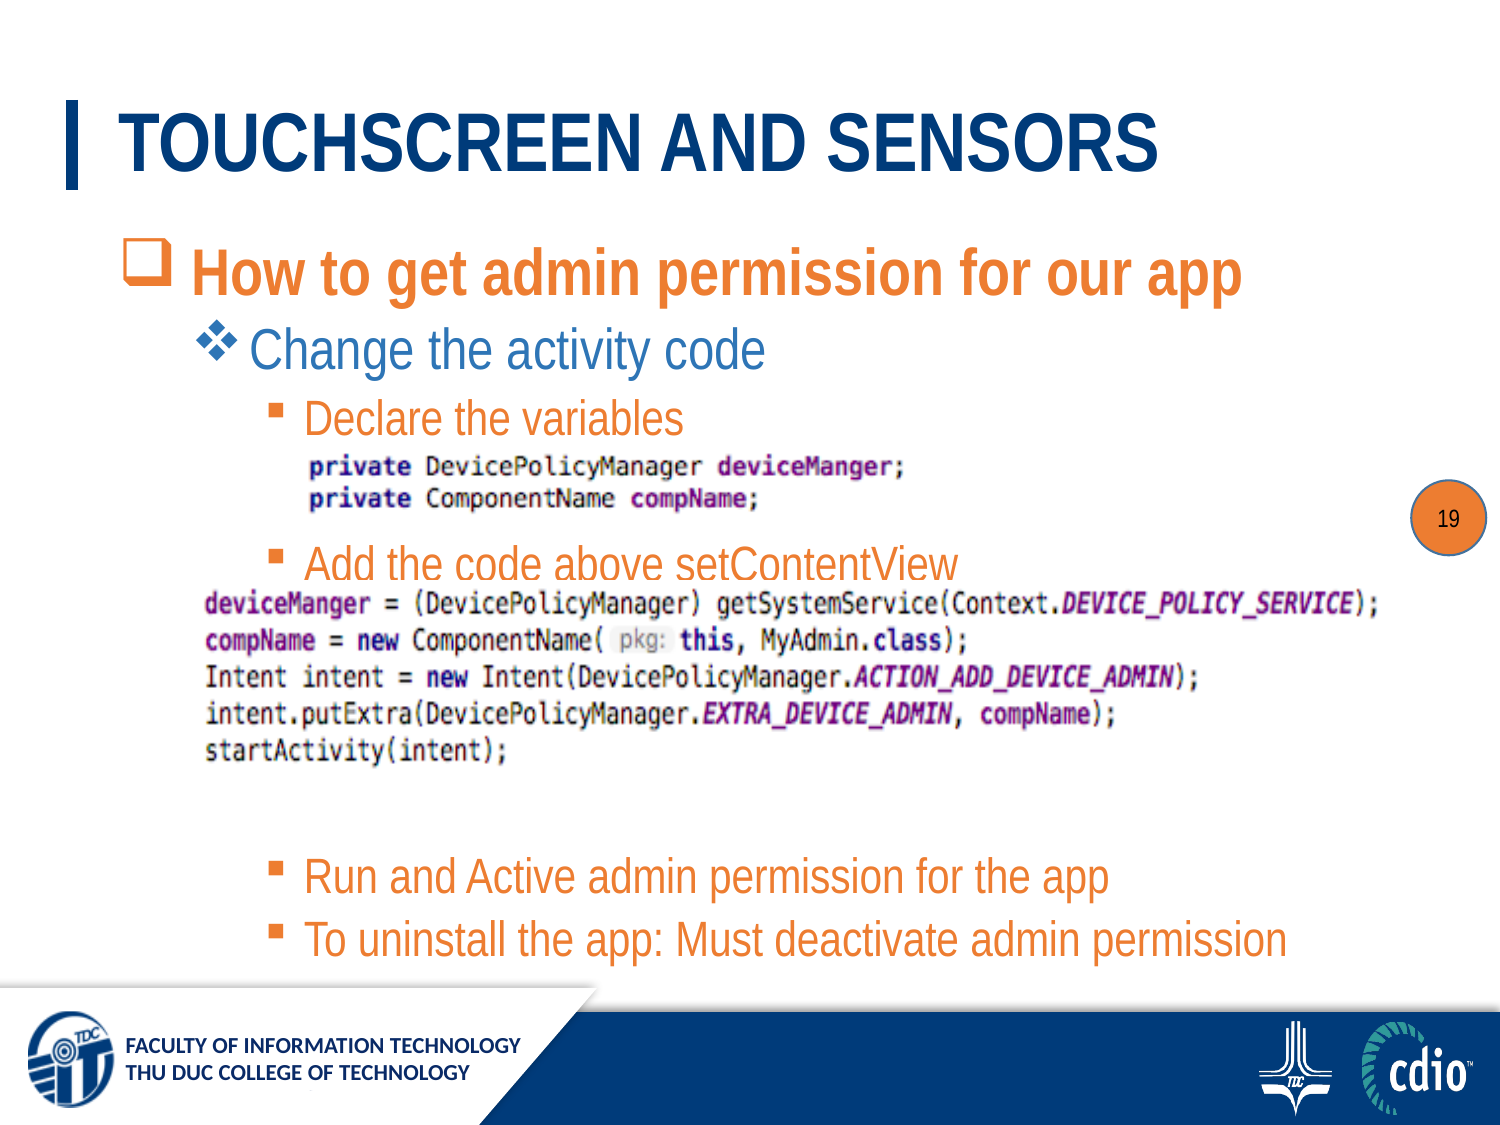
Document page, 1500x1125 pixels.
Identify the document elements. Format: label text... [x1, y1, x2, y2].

title TOUCHSCREEN AND SENSORS [103, 57, 1397, 231]
picture [1361, 1021, 1473, 1115]
picture [28, 1010, 388, 1108]
picture [195, 580, 1397, 781]
picture [300, 446, 922, 527]
picture [1259, 1021, 1332, 1117]
list How to get admin permission for our app Change the activity code Declare the variables Add the code above setContentView Run and Active admin permission for the app To uninstall the app: Must deactivate admin permission [103, 231, 1397, 977]
